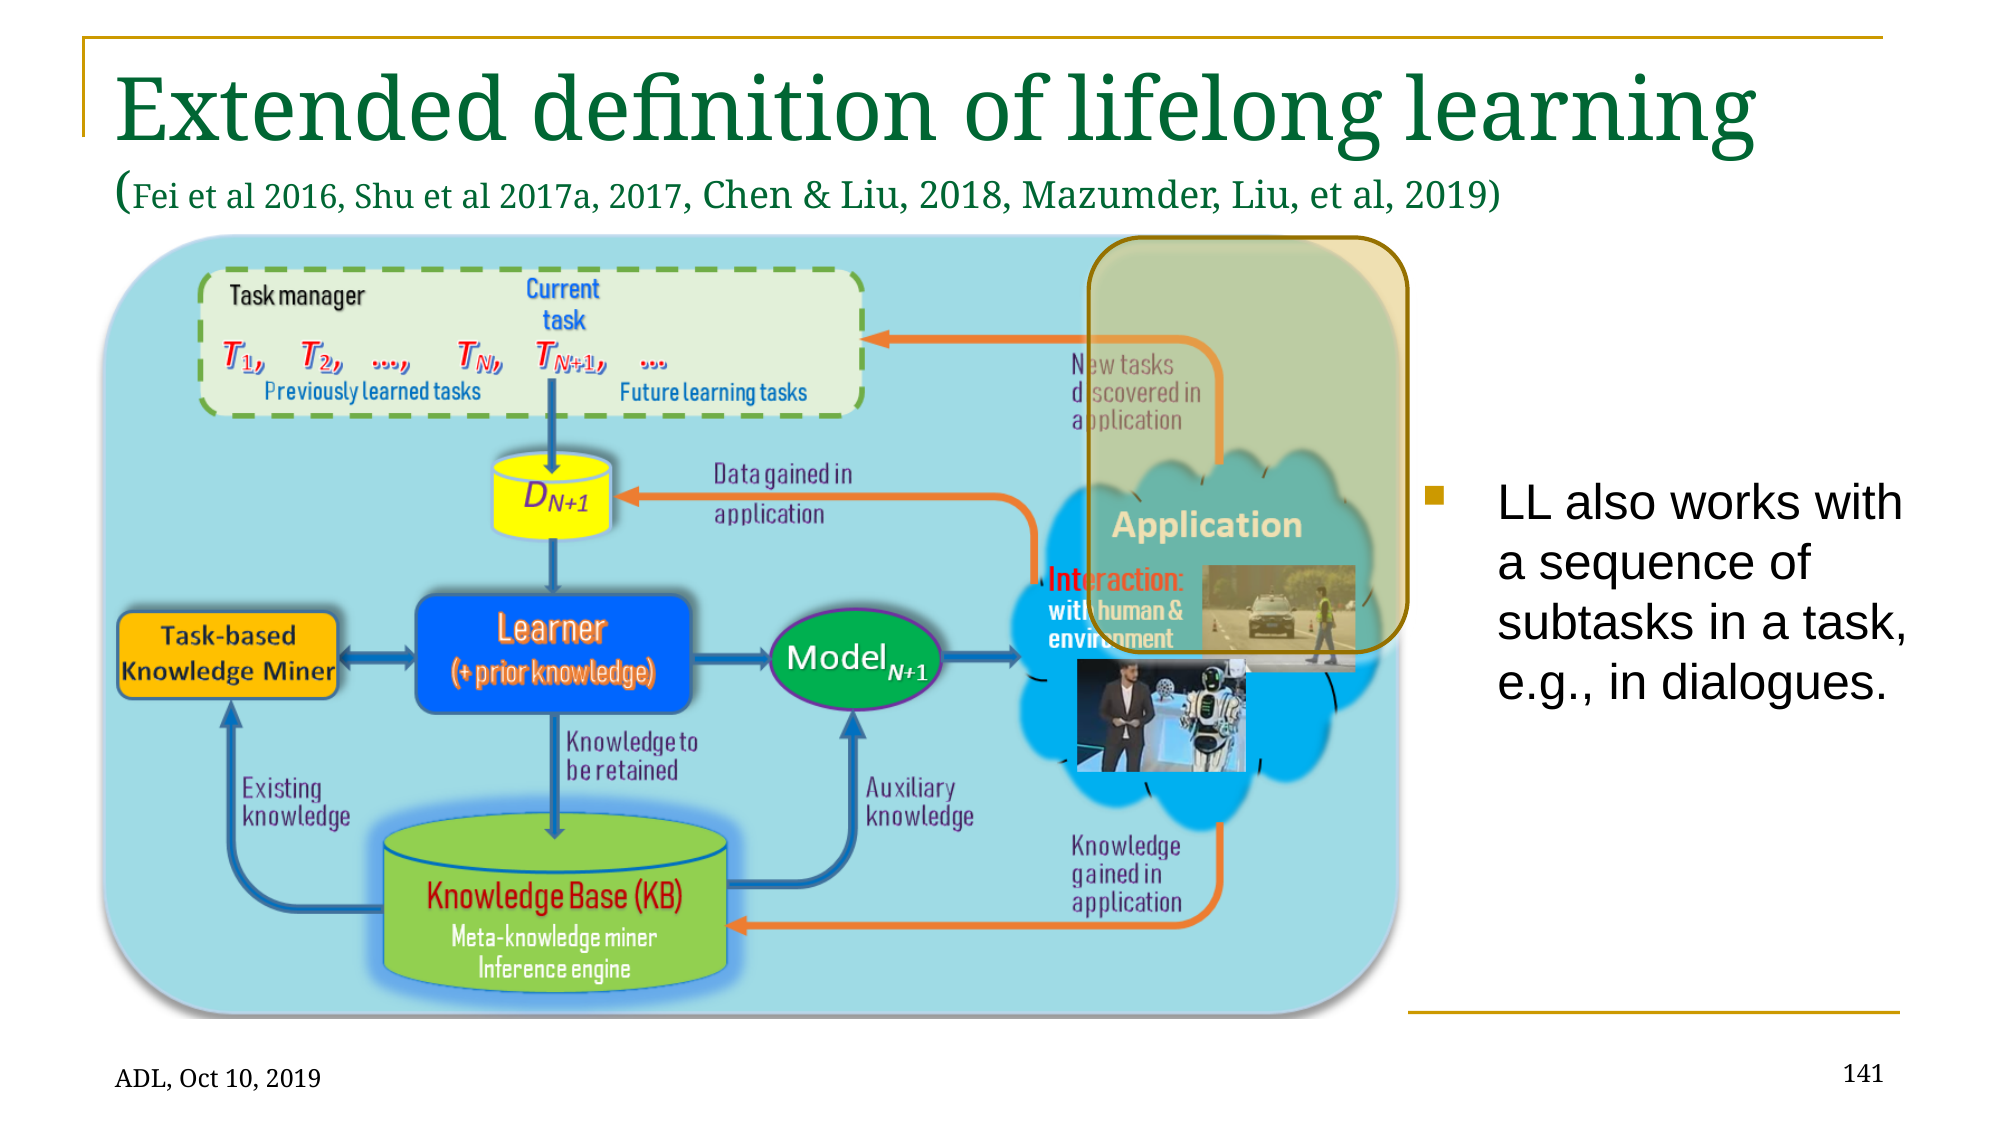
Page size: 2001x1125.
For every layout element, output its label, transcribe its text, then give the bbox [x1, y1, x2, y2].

title Extended definition of lifelong learning (Fei et al 2016, Shu et al 2017a, 2017, Chen & Liu, 2018, Mazumder, Liu, et al, 2019) [99, 45, 1900, 233]
text_box LL also works with a sequence of subtasks in a task, e.g., in dialogues. [1413, 462, 1951, 717]
footer ADL, Oct 10, 2019 [99, 1026, 1317, 1101]
slide_number 141 [1433, 1023, 1901, 1100]
picture [96, 231, 1408, 1019]
